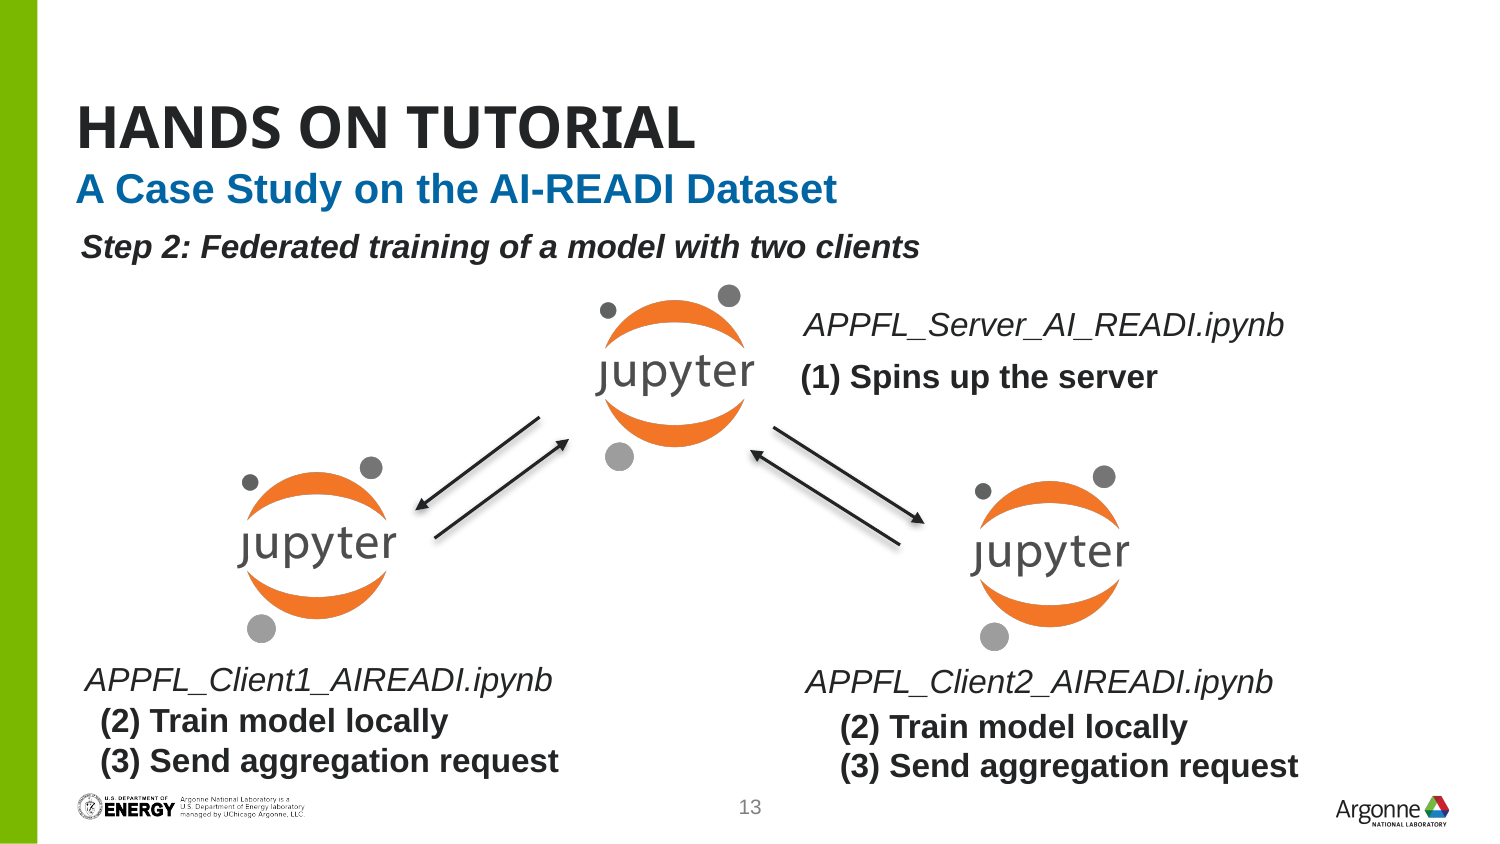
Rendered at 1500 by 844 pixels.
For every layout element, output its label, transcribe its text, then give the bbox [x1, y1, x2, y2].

list A Case Study on the AI-READI Dataset [75, 167, 1449, 229]
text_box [414, 416, 540, 511]
text_box APPFL_Server_AI_READI.ipynb [789, 288, 1332, 359]
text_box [434, 438, 570, 539]
text_box Step 2: Federated training of a model with two clients [65, 209, 1021, 280]
picture [968, 463, 1132, 653]
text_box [749, 449, 901, 546]
text_box (2) Train model locally (3) Send aggregation request [824, 689, 1423, 800]
title Hands on tutorial [75, 60, 1449, 163]
picture [235, 454, 399, 644]
text_box (1) Spins up the server [785, 340, 1244, 411]
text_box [773, 426, 925, 524]
text_box APPFL_Client2_AIREADI.ipynb [790, 645, 1323, 716]
text_box (2) Train model locally (3) Send aggregation request [85, 684, 684, 794]
text_box APPFL_Client1_AIREADI.ipynb [70, 643, 619, 714]
slide_number 13 [712, 796, 788, 819]
picture [593, 282, 757, 472]
picture [75, 791, 308, 822]
picture [1330, 787, 1458, 834]
